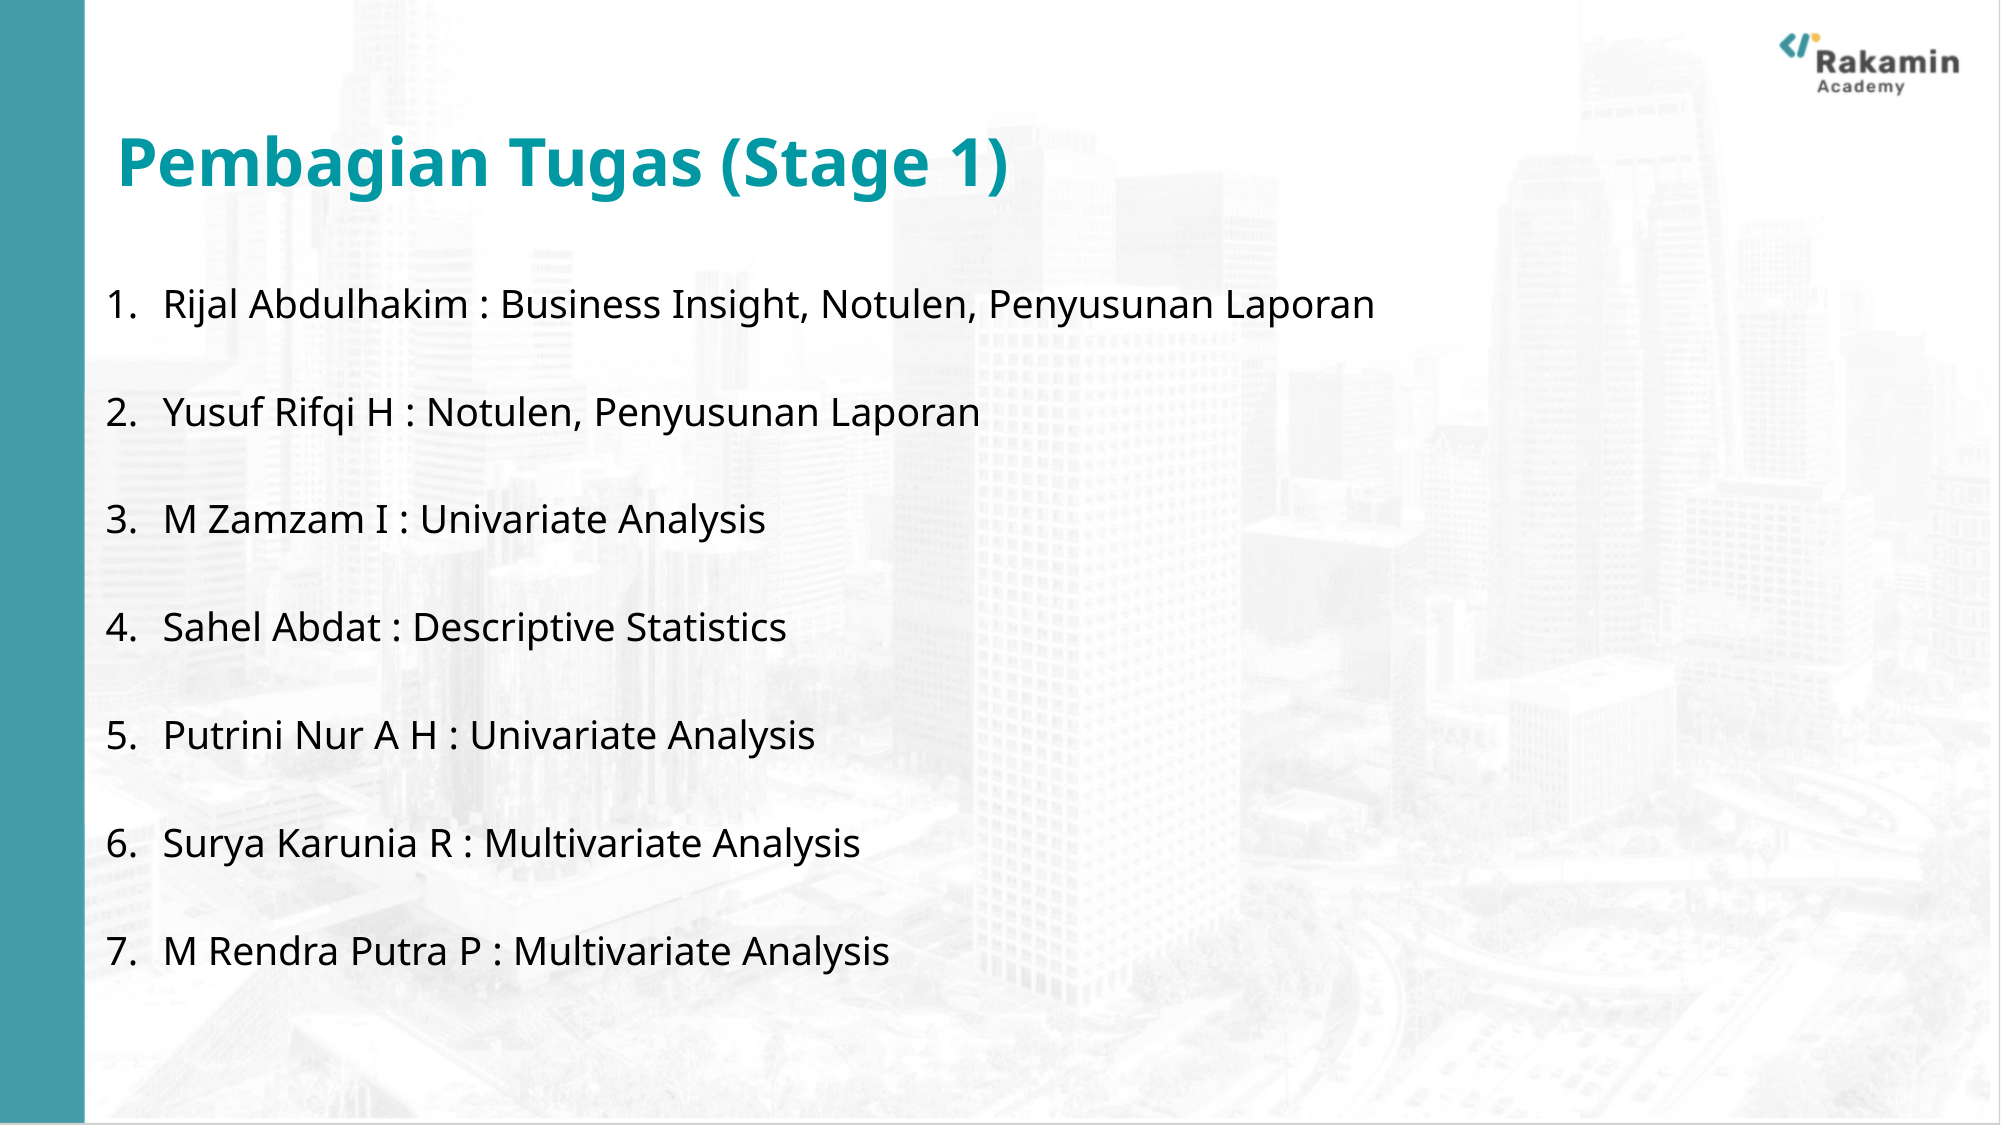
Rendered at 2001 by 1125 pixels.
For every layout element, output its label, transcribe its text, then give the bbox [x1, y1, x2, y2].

title Pembagian Tugas (Stage 1) [96, 97, 1932, 223]
list Rijal Abdulhakim : Business Insight, Notulen, Penyusunan Laporan Yusuf Rifqi H : Notulen, Penyusunan Laporan M Zamzam I : Univariate Analysis Sahel Abdat : Descriptive Statistics Putrini Nur A H : Univariate Analysis Surya Karunia R : Multivariate Analysis M Rendra Putra P : Multivariate Analysis [68, 252, 1932, 1000]
picture [0, 0, 2001, 1125]
